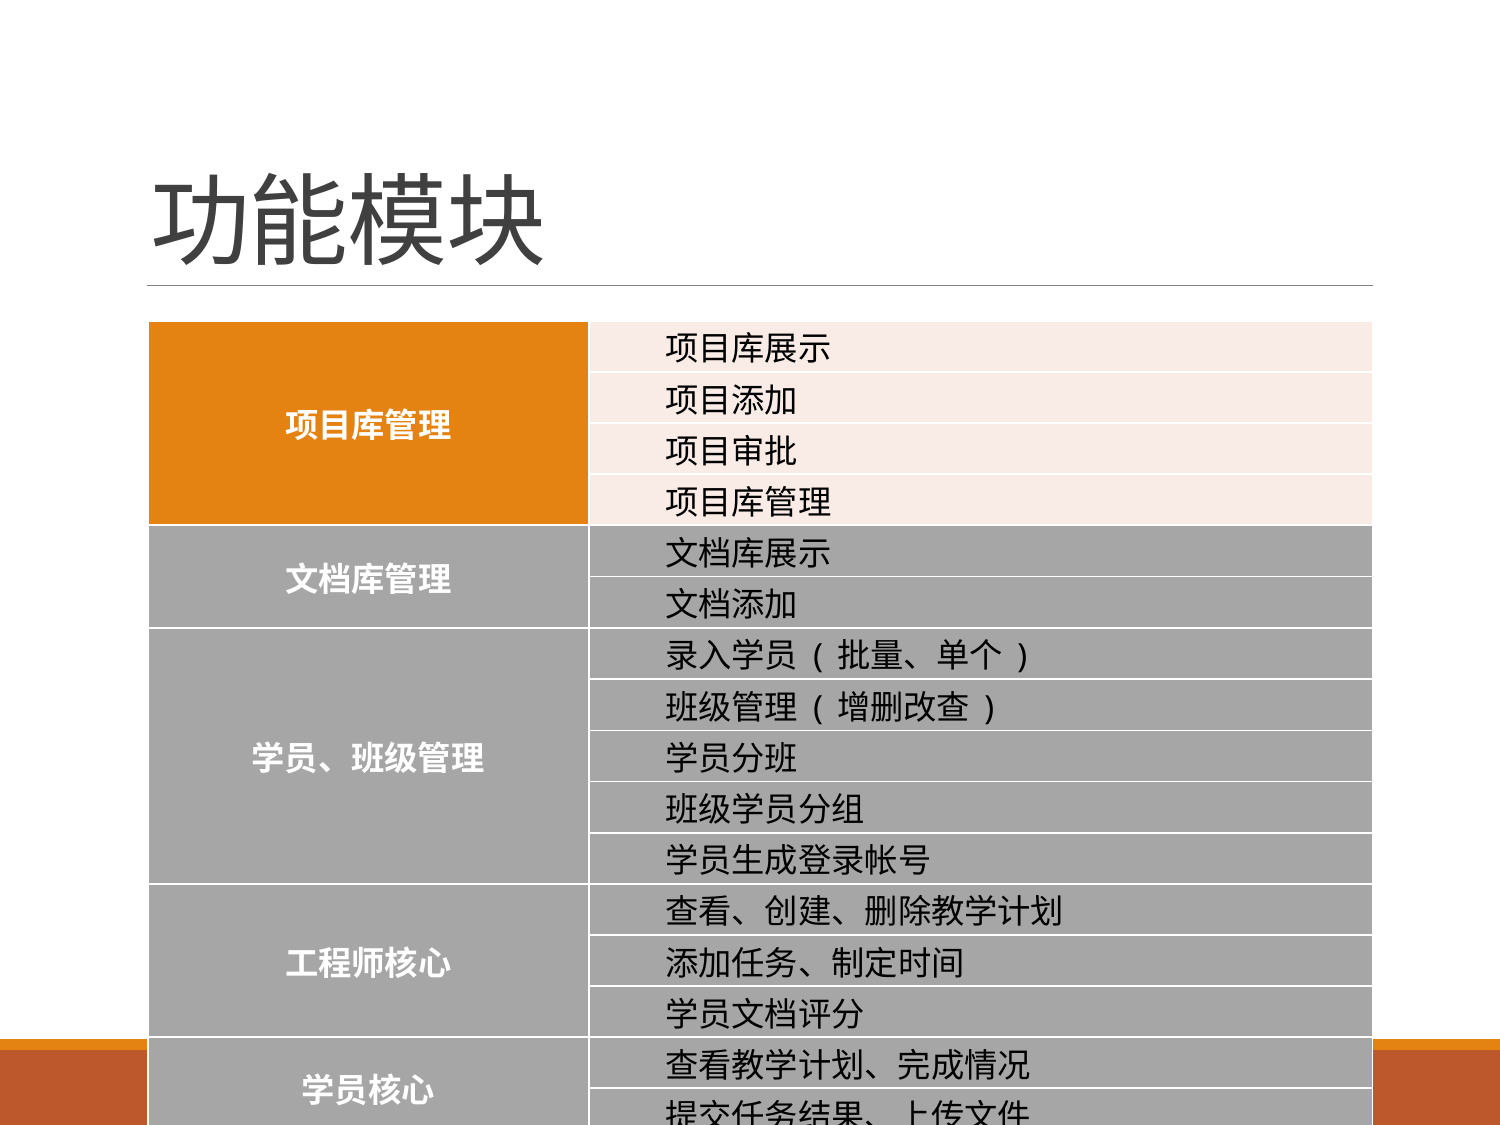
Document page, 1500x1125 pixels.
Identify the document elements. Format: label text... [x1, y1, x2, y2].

table_header 项目库展示 [590, 322, 1372, 371]
table_cell 添加任务、制定时间 [590, 936, 1372, 985]
table_cell 学员核心 [149, 1038, 588, 1125]
table_cell 学员分班 [590, 731, 1372, 781]
table_cell 学员文档评分 [590, 987, 1372, 1036]
table_cell 录入学员(批量、单个) [590, 629, 1372, 678]
table_cell 学员、班级管理 [149, 629, 588, 883]
title 功能模块 [135, 47, 1373, 285]
slide_number 24 [1218, 1059, 1380, 1120]
table_cell 工程师核心 [149, 885, 588, 1036]
table_cell 班级管理(增删改查) [590, 680, 1372, 730]
table_cell 查看教学计划、完成情况 [590, 1038, 1372, 1087]
table_cell 学员生成登录帐号 [590, 834, 1372, 883]
table_cell 文档添加 [590, 577, 1372, 627]
table_cell 提交任务结果、上传文件 [590, 1089, 1372, 1125]
table_cell 项目添加 [590, 373, 1372, 422]
table_cell 项目库管理 [590, 475, 1372, 524]
table_cell 班级学员分组 [590, 782, 1372, 832]
table_cell 项目审批 [590, 424, 1372, 473]
table_cell 查看、创建、删除教学计划 [590, 885, 1372, 934]
table_cell 文档库管理 [149, 526, 588, 627]
table_header 项目库管理 [149, 322, 588, 524]
table_cell 文档库展示 [590, 526, 1372, 576]
